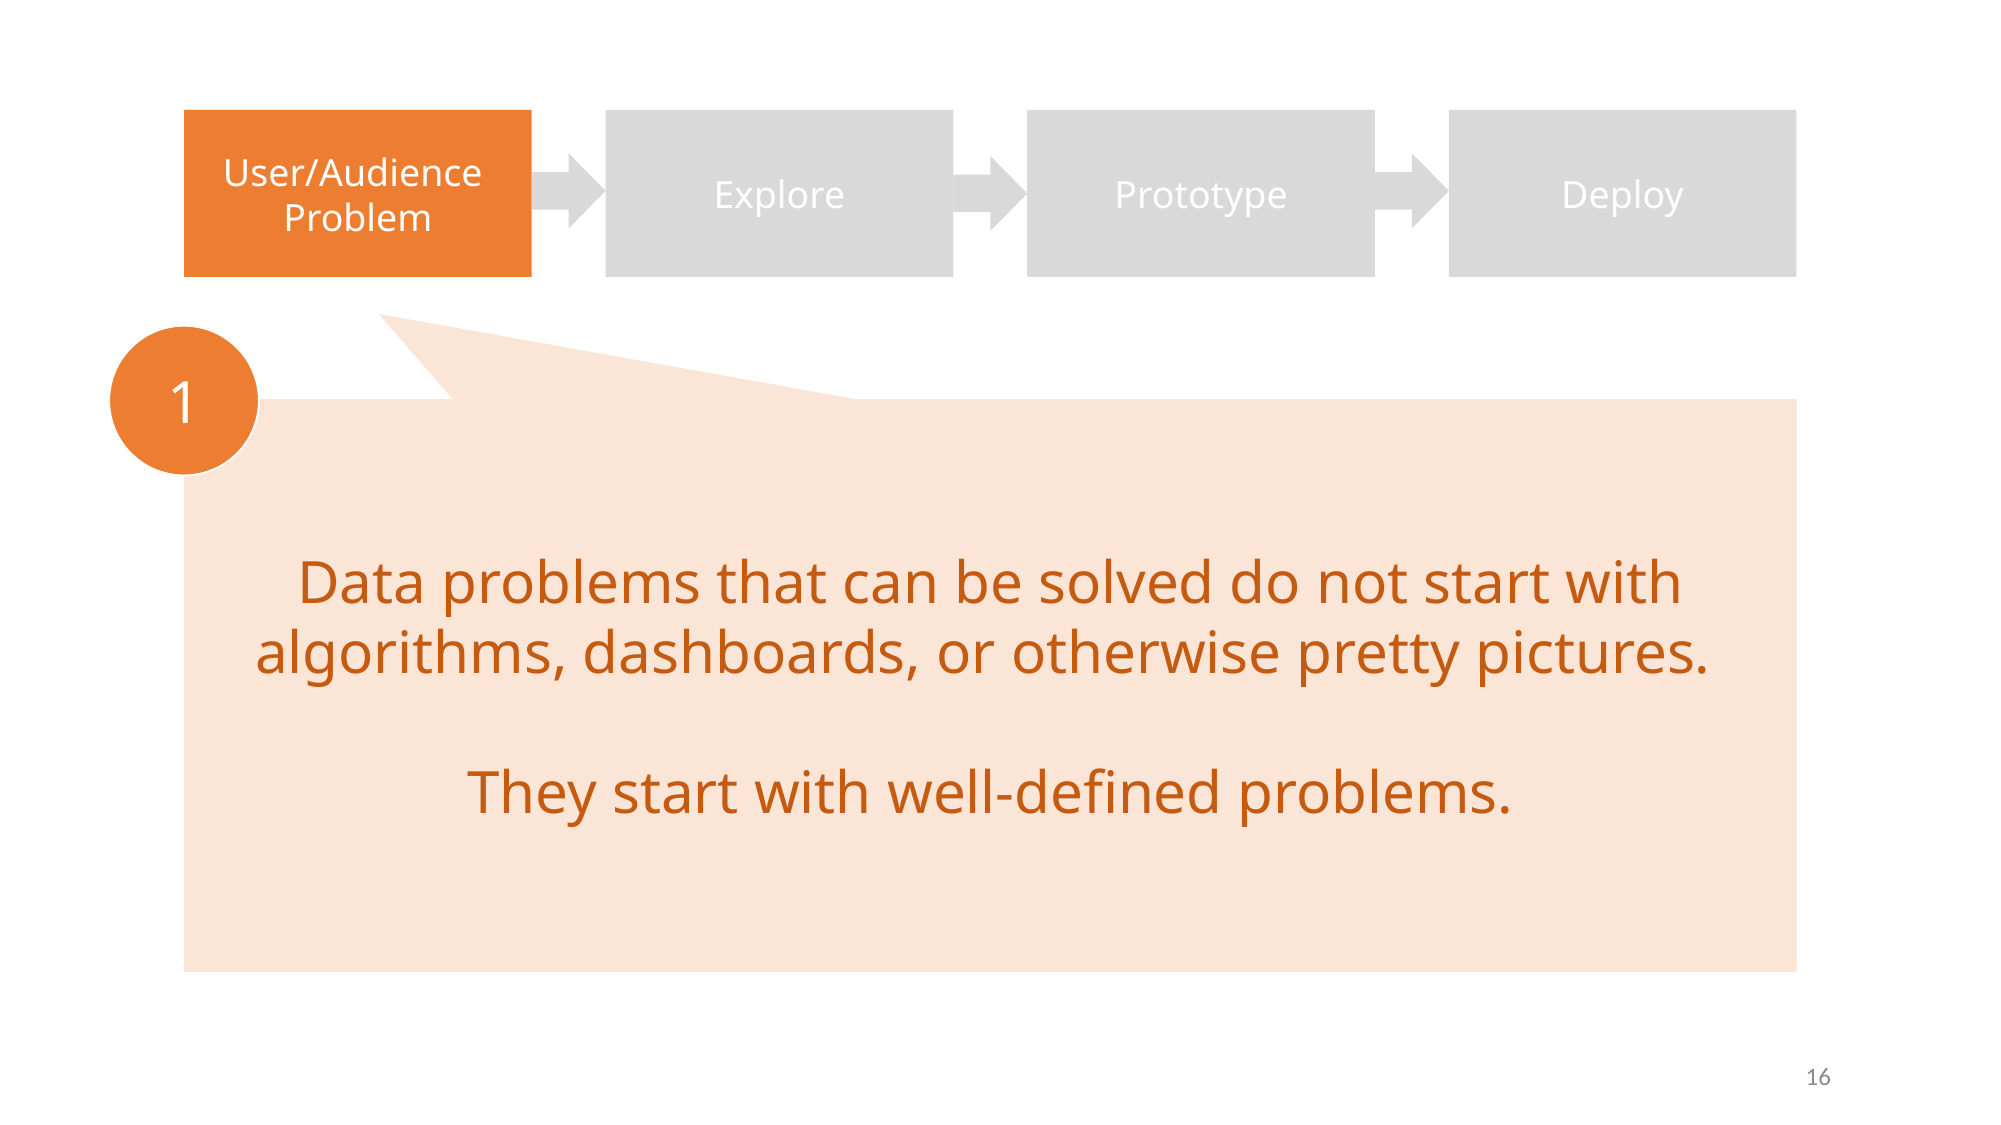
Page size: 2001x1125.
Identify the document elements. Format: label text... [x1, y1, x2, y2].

text_box [1373, 150, 1451, 231]
text_box Data problems that can be solved do not start with algorithms, dashboards, or otherwise pretty pictures. They start with well-defined problems. [183, 312, 1798, 973]
text_box 1 [107, 324, 261, 477]
text_box Explore [605, 109, 954, 278]
text_box [952, 153, 1029, 234]
text_box Prototype [1026, 109, 1376, 278]
text_box Deploy [1448, 109, 1797, 278]
slide_number 16 [1396, 1045, 1847, 1106]
text_box User/Audience Problem [183, 109, 533, 278]
text_box [530, 150, 608, 231]
